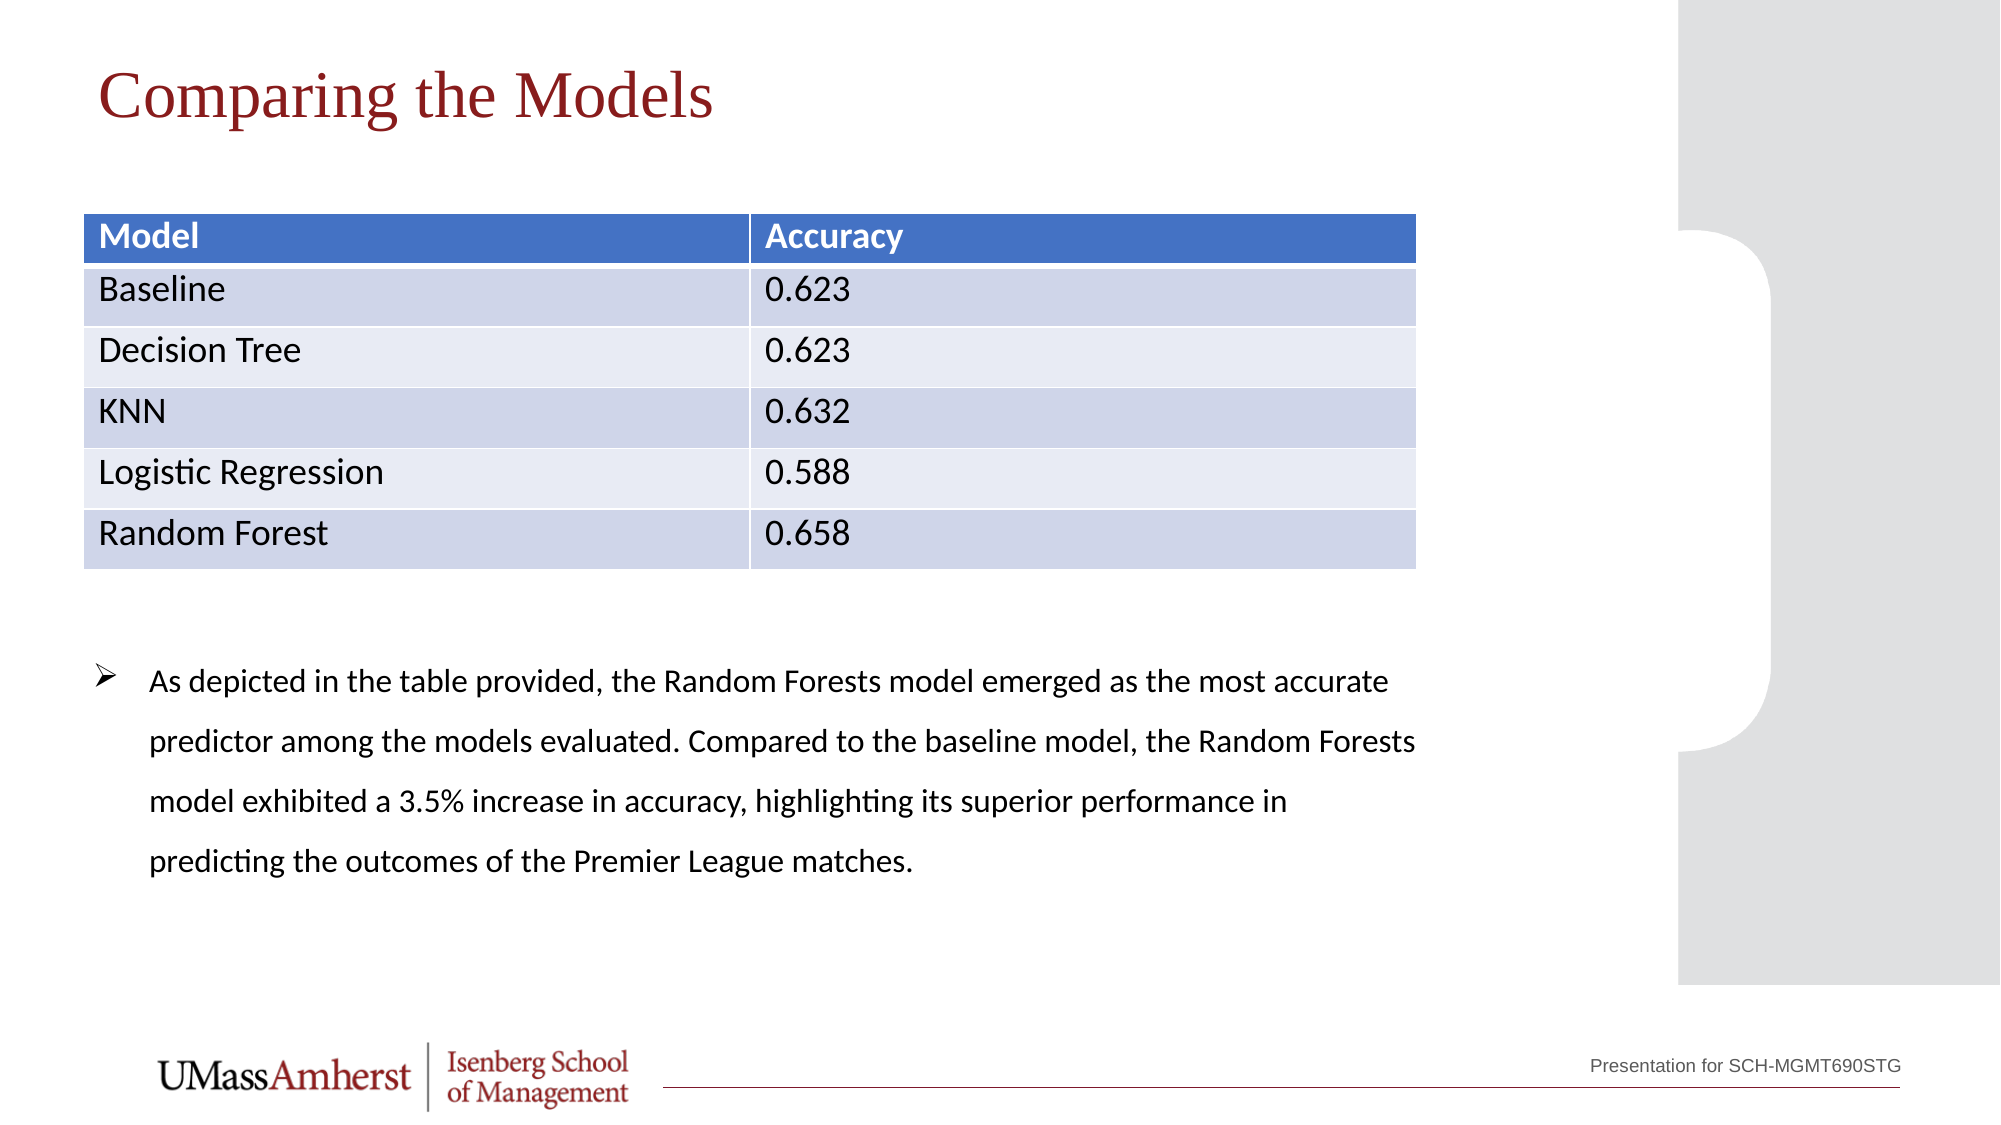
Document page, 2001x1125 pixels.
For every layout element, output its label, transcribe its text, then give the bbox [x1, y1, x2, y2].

table_header Model [84, 214, 749, 263]
table_cell 0.623 [751, 328, 1416, 387]
list Presentation for SCH-MGMT690STG [1565, 1049, 1917, 1088]
table_cell Baseline [84, 269, 749, 326]
list As depicted in the table provided, the Random Forests model emerged as the most accurate predictor among the models evaluated. Compared to the baseline model, the Random Forests model exhibited a 3.5% increase in accuracy, highlighting its superior performance in predicting the outcomes of the Premier League matches. [77, 632, 1442, 1125]
table_cell Random Forest [84, 510, 749, 569]
list Comparing the Models [83, 52, 1113, 154]
table_cell Logistic Regression [84, 449, 749, 508]
table_cell 0.588 [751, 449, 1416, 508]
table_header Accuracy [751, 214, 1416, 263]
table_cell KNN [84, 388, 749, 448]
table_cell 0.658 [751, 510, 1416, 569]
table_cell 0.623 [751, 269, 1416, 326]
picture [124, 1040, 661, 1113]
table_cell 0.632 [751, 388, 1416, 448]
table_cell Decision Tree [84, 328, 749, 387]
